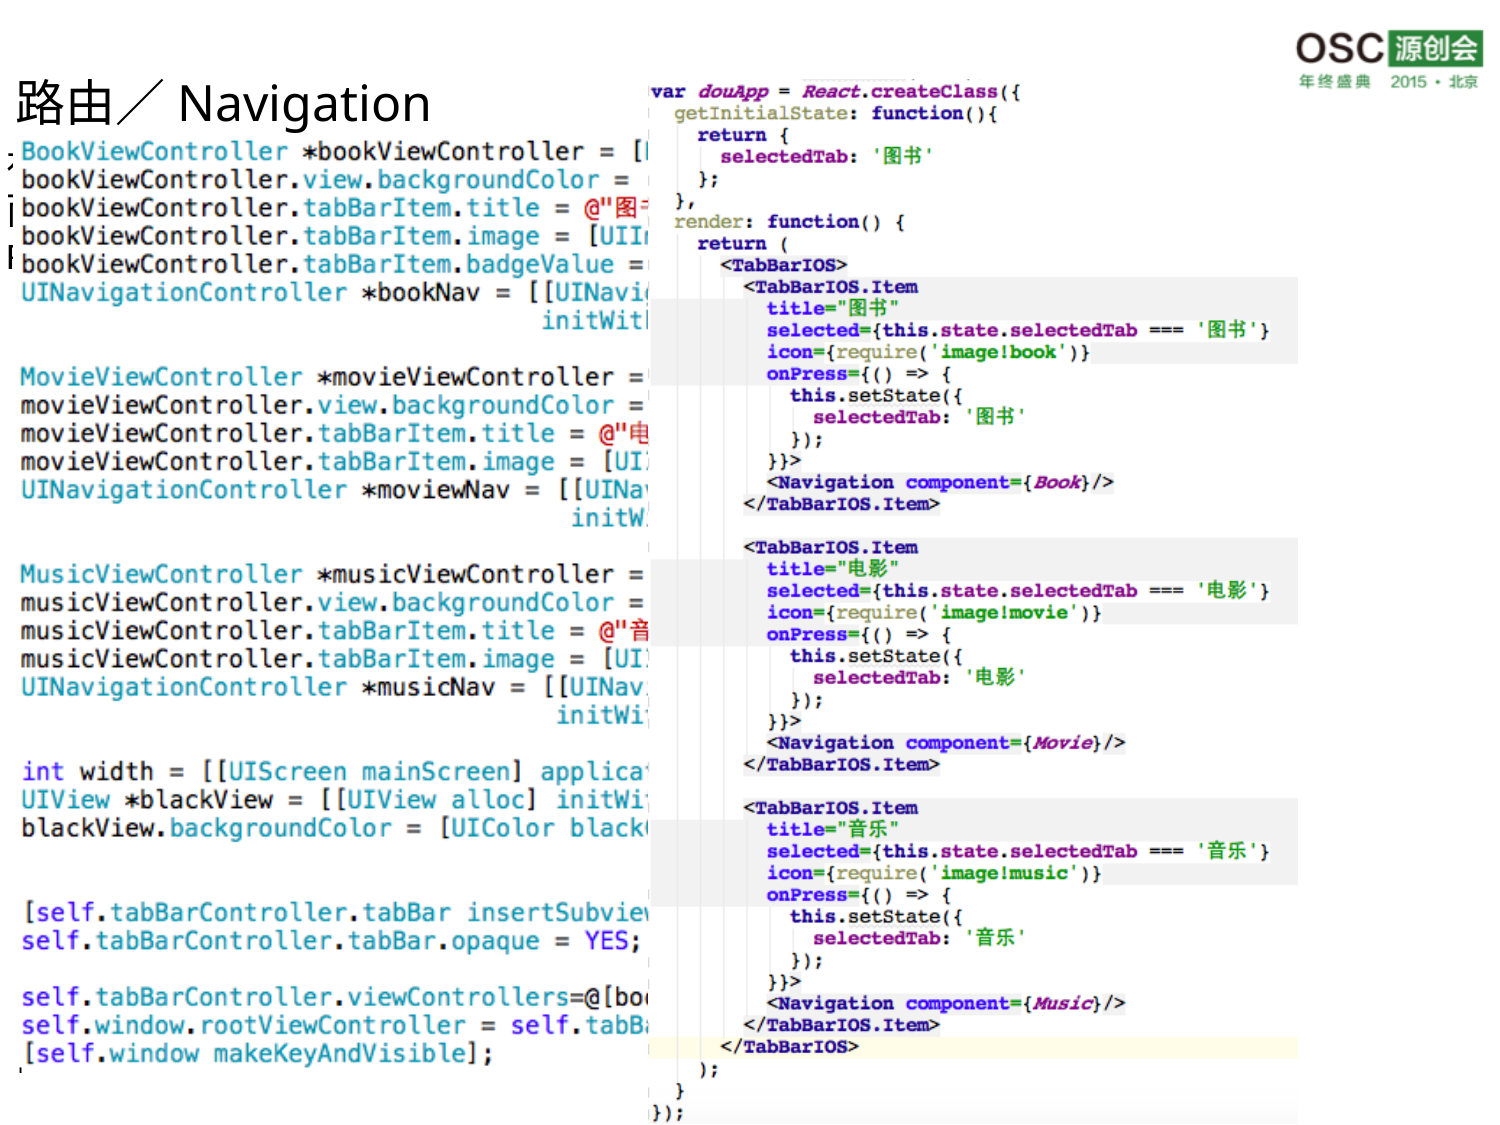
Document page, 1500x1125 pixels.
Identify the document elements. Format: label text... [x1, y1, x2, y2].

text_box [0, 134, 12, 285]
title 路由／Navigation [0, 12, 959, 134]
picture [13, 7, 1500, 1124]
